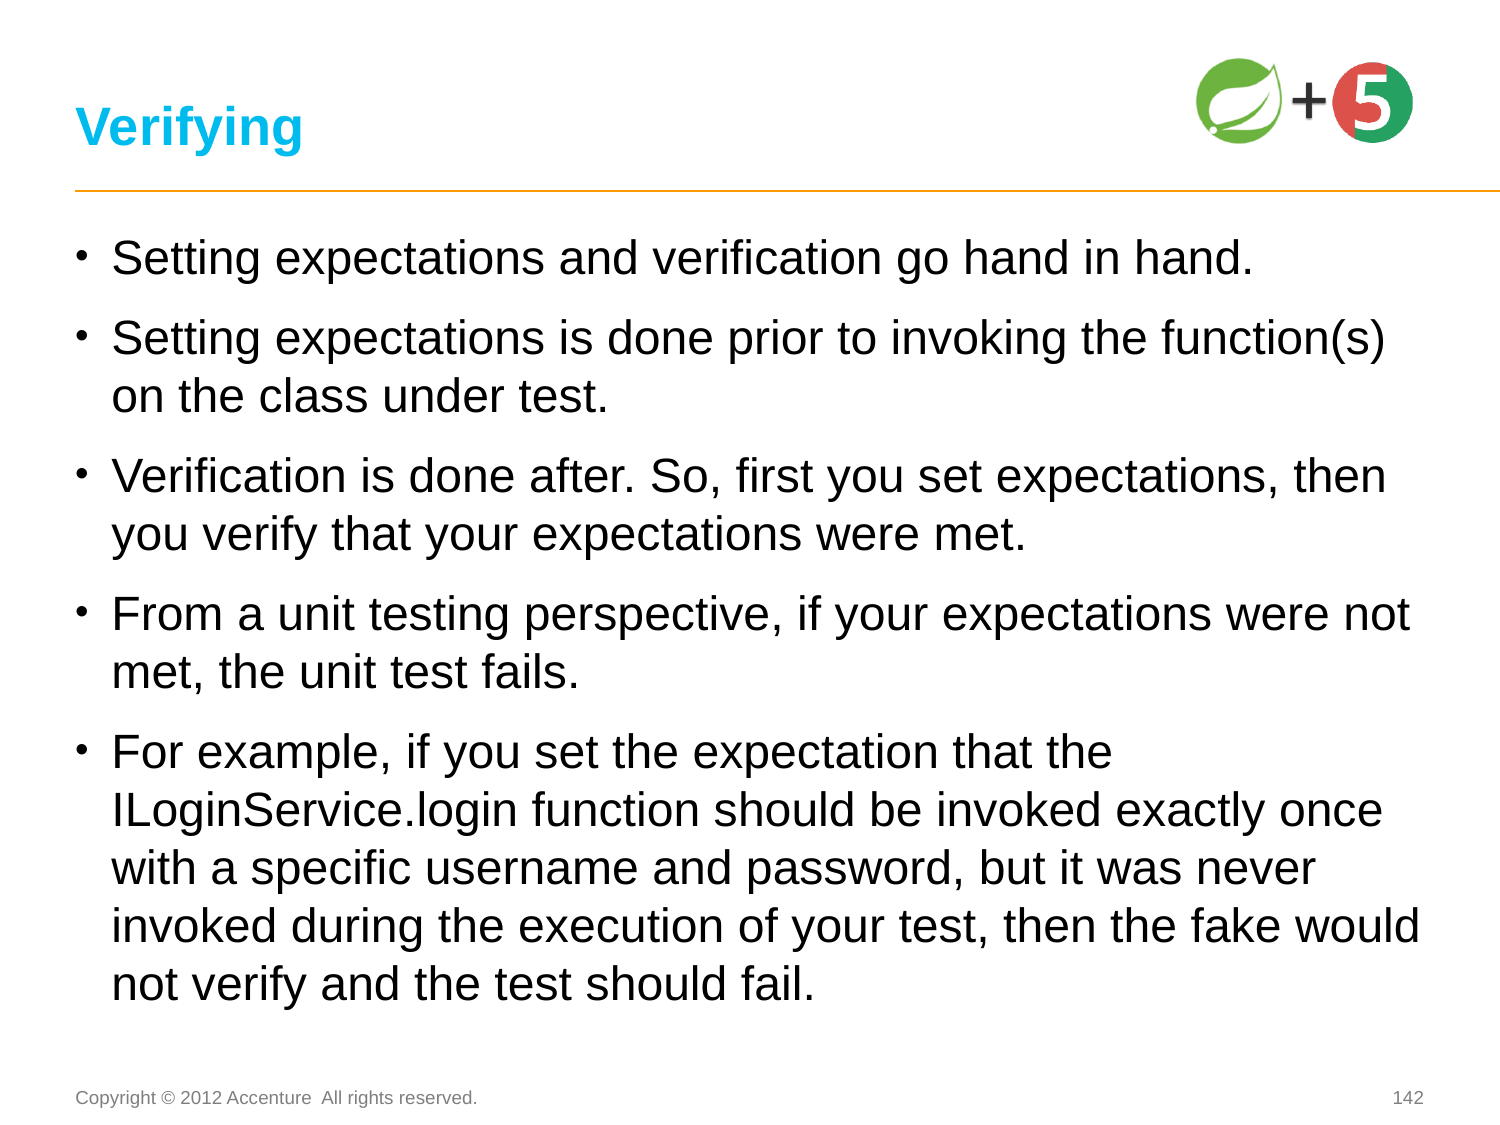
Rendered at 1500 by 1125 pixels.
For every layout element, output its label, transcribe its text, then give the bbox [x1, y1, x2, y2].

title Verifying [75, 27, 1422, 157]
list Setting expectations and verification go hand in hand. Setting expectations is done prior to invoking the function(s) on the class under test. Verification is done after. So, first you set expectations, then you verify that your expectations were met. From a unit testing perspective, if your expectations were not met, the unit test fails. For example, if you set the expectation that the ILoginService.login function should be invoked exactly once with a specific username and password, but it was never invoked during the execution of your test, then the fake would not verify and the test should fail. [75, 226, 1425, 1018]
